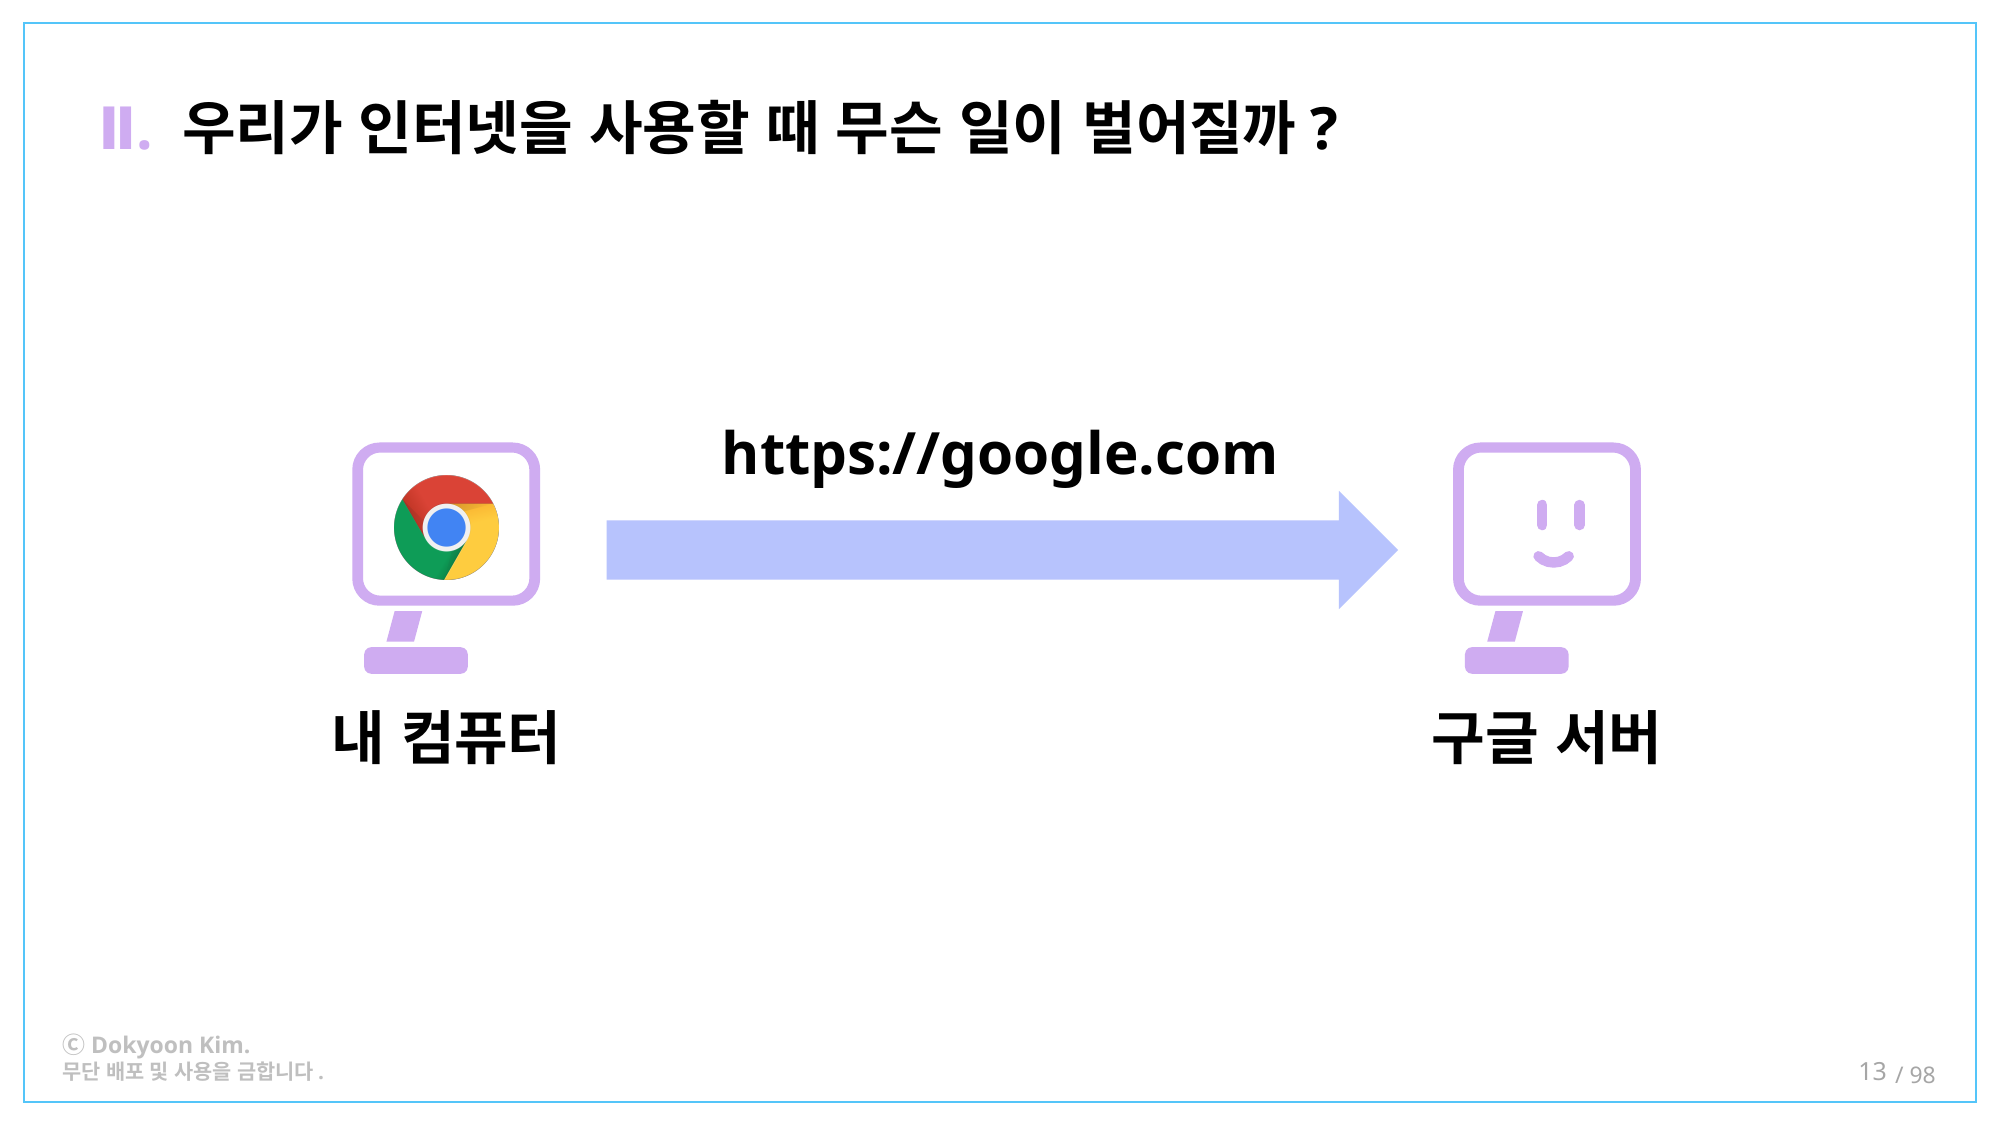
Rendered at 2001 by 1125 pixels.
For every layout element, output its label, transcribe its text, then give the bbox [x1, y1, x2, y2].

slide_number 13 [1451, 1042, 1902, 1103]
text_box [605, 488, 1400, 612]
text_box 구글 서버 [1417, 694, 1677, 780]
text_box 내 컴퓨터 [316, 694, 577, 780]
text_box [1453, 442, 1641, 674]
picture [394, 475, 499, 580]
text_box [352, 442, 541, 674]
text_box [1532, 504, 1580, 563]
text_box Ⅱ. 우리가 인터넷을 사용할 때 무슨 일이 벌어질까? [83, 83, 1627, 170]
text_box https://google.com [707, 408, 1293, 494]
